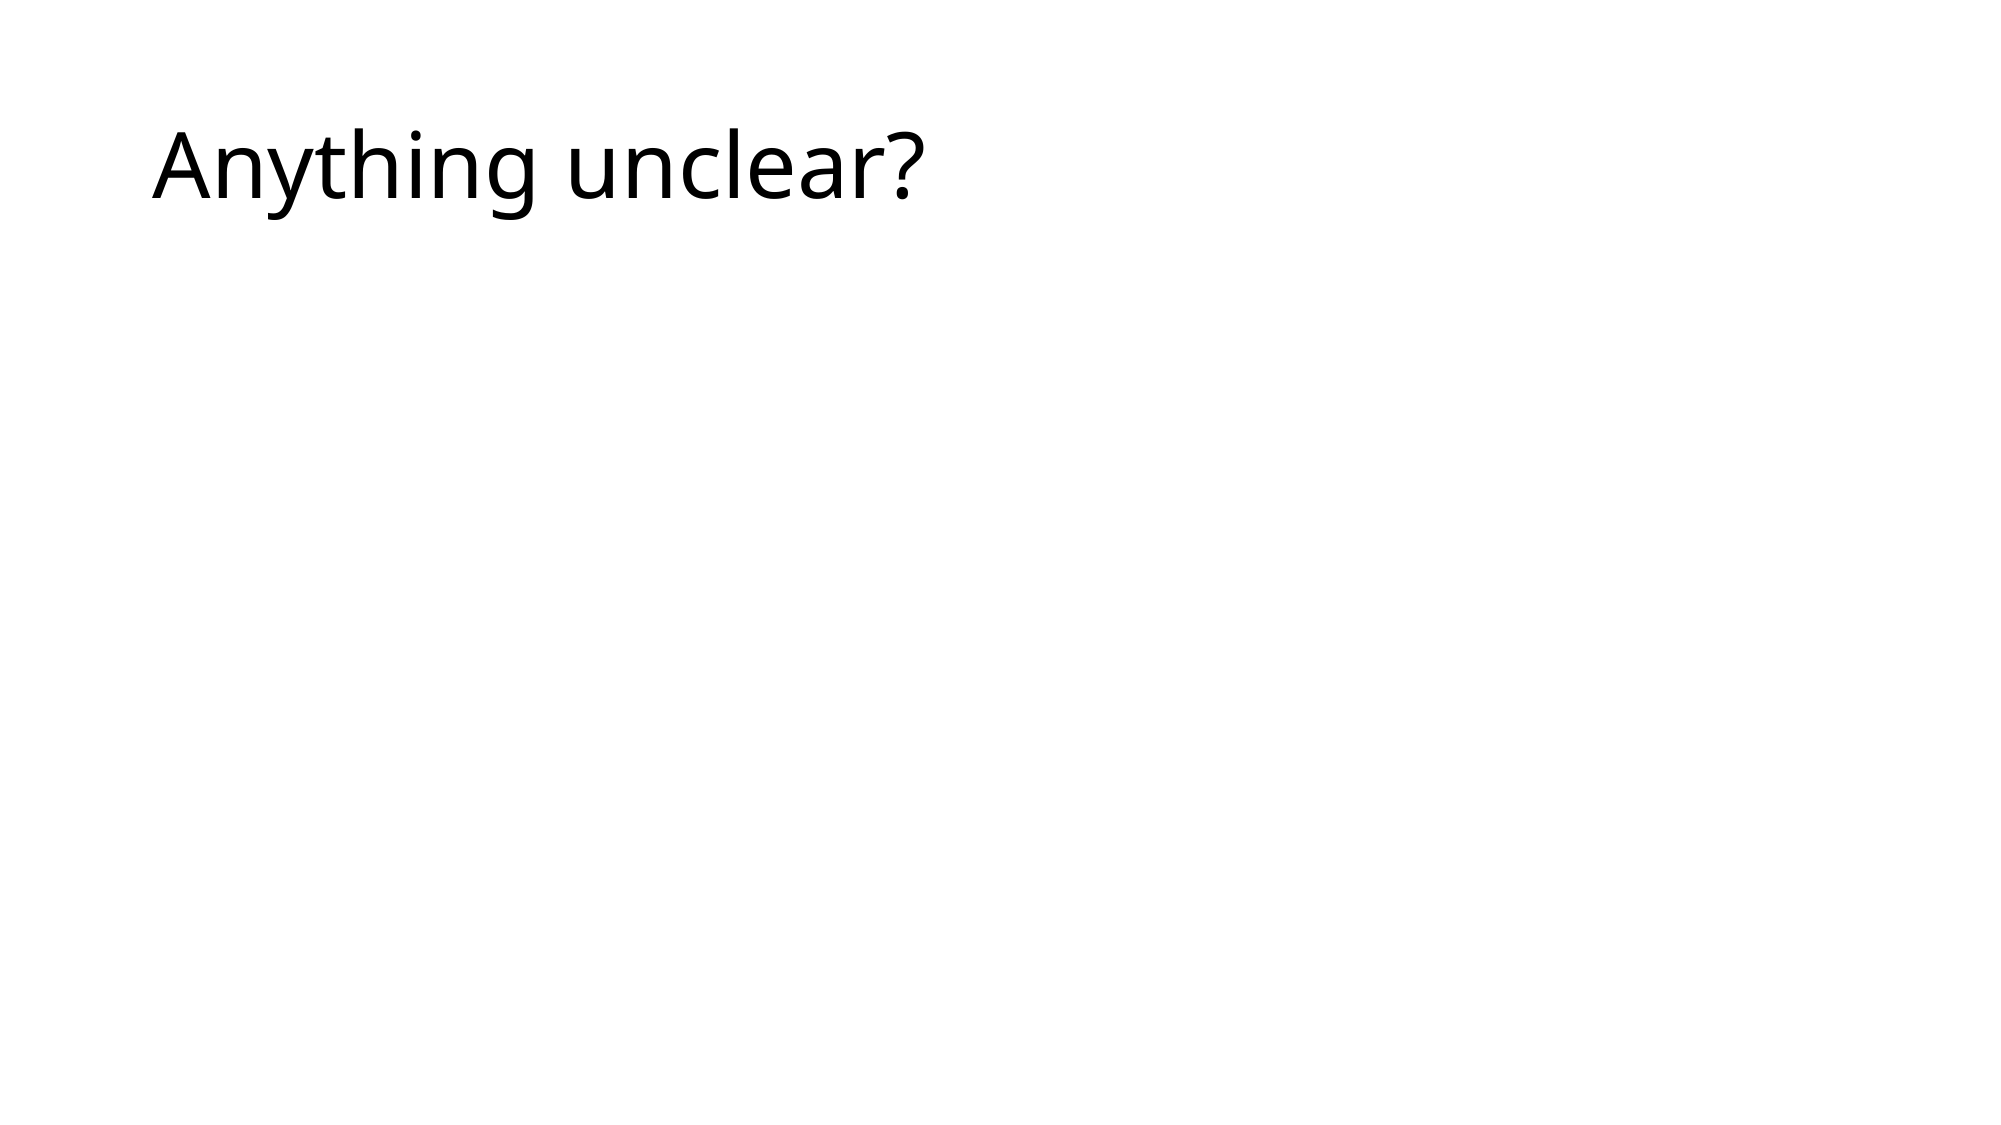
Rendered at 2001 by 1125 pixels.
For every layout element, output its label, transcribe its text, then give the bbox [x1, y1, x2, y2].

title Anything unclear? [137, 59, 1863, 278]
